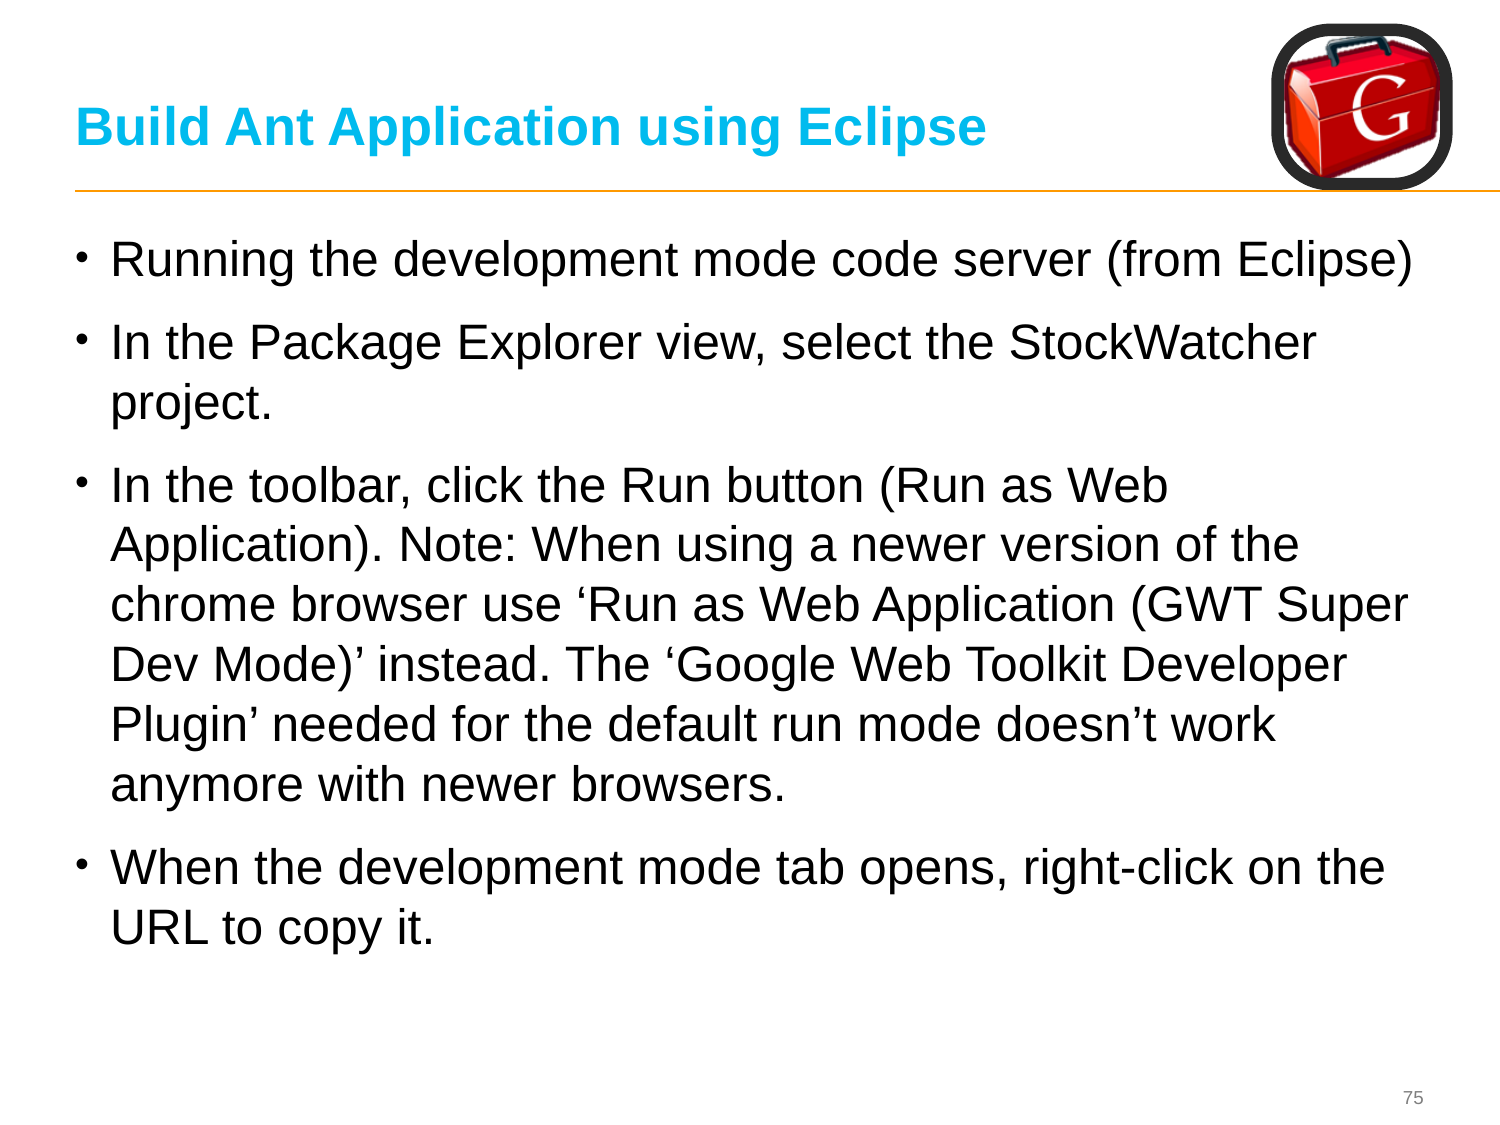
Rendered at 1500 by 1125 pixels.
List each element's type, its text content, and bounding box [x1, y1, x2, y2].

picture [1293, 47, 1440, 177]
title Build Ant Application using Eclipse [75, 27, 1422, 157]
list Running the development mode code server (from Eclipse) In the Package Explorer view, select the StockWatcher project. In the toolbar, click the Run button (Run as Web Application). Note: When using a newer version of the chrome browser use ‘Run as Web Application (GWT Super Dev Mode)’ instead. The ‘Google Web Toolkit Developer Plugin’ needed for the default run mode doesn’t work anymore with newer browsers. When the development mode tab opens, right-click on the URL to copy it. [75, 226, 1425, 1018]
